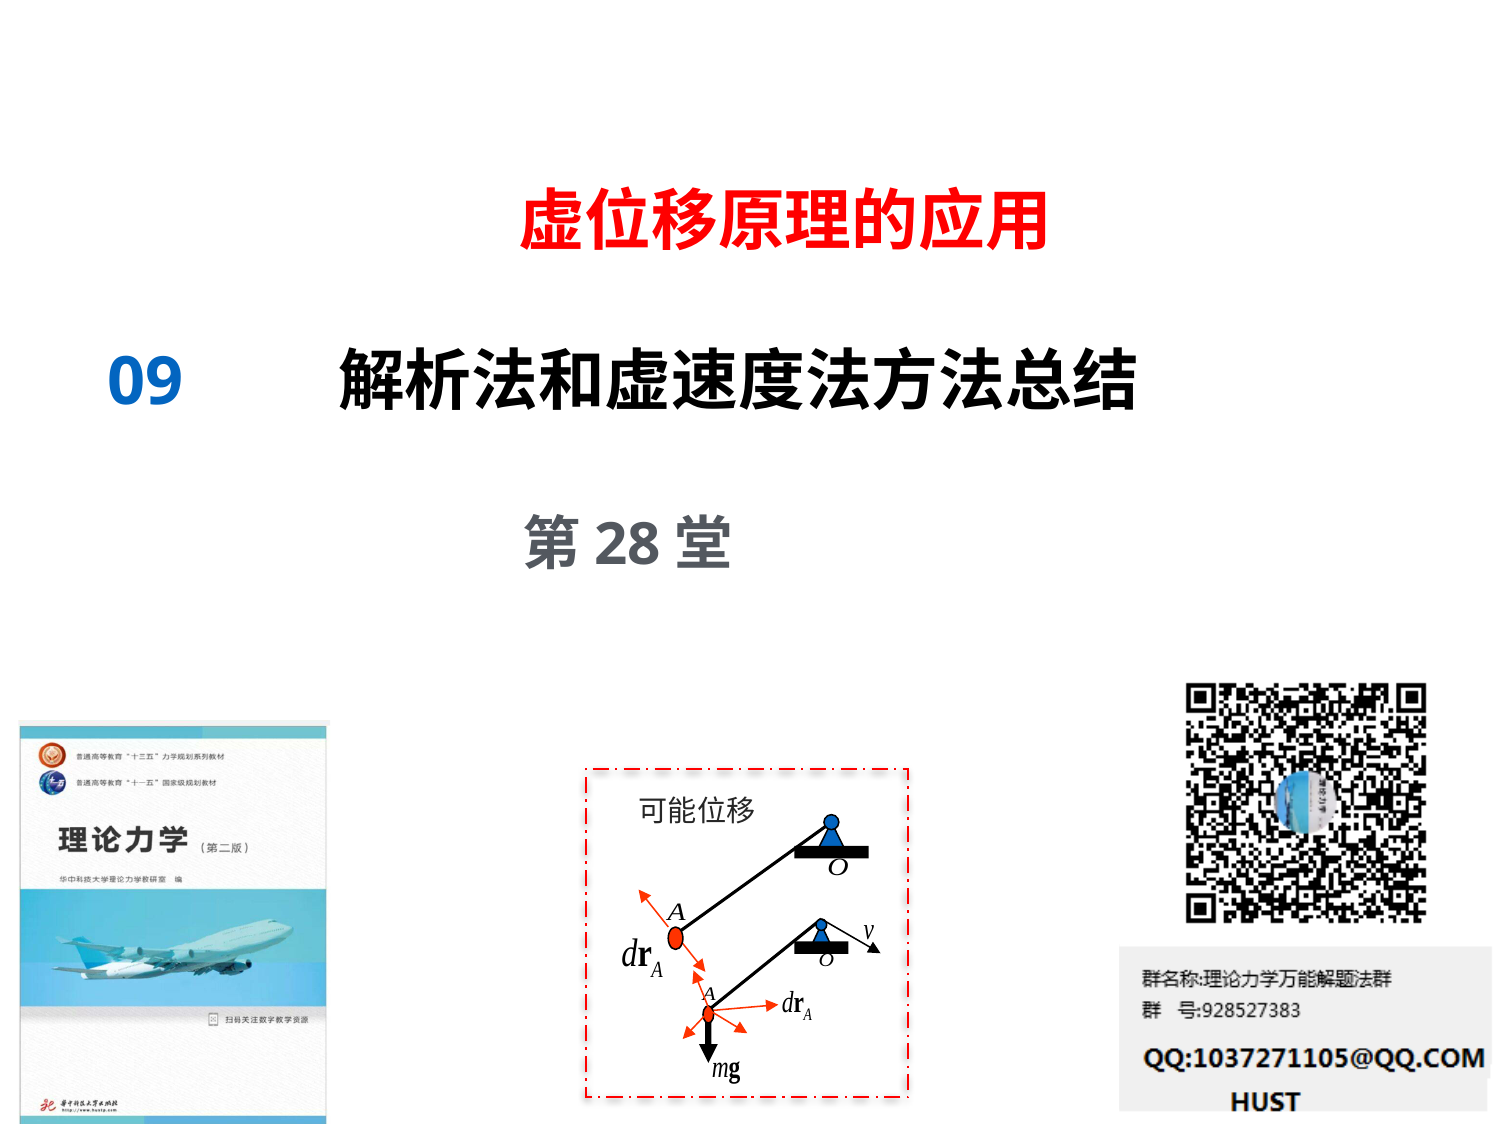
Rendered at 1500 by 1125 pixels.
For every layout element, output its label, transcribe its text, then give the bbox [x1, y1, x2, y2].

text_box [585, 768, 908, 1098]
text_box 虚位移原理的应用 09 解析法和虚速度法方法总结 第28堂 [75, 90, 1500, 585]
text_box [1118, 652, 1500, 1124]
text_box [18, 719, 331, 1124]
